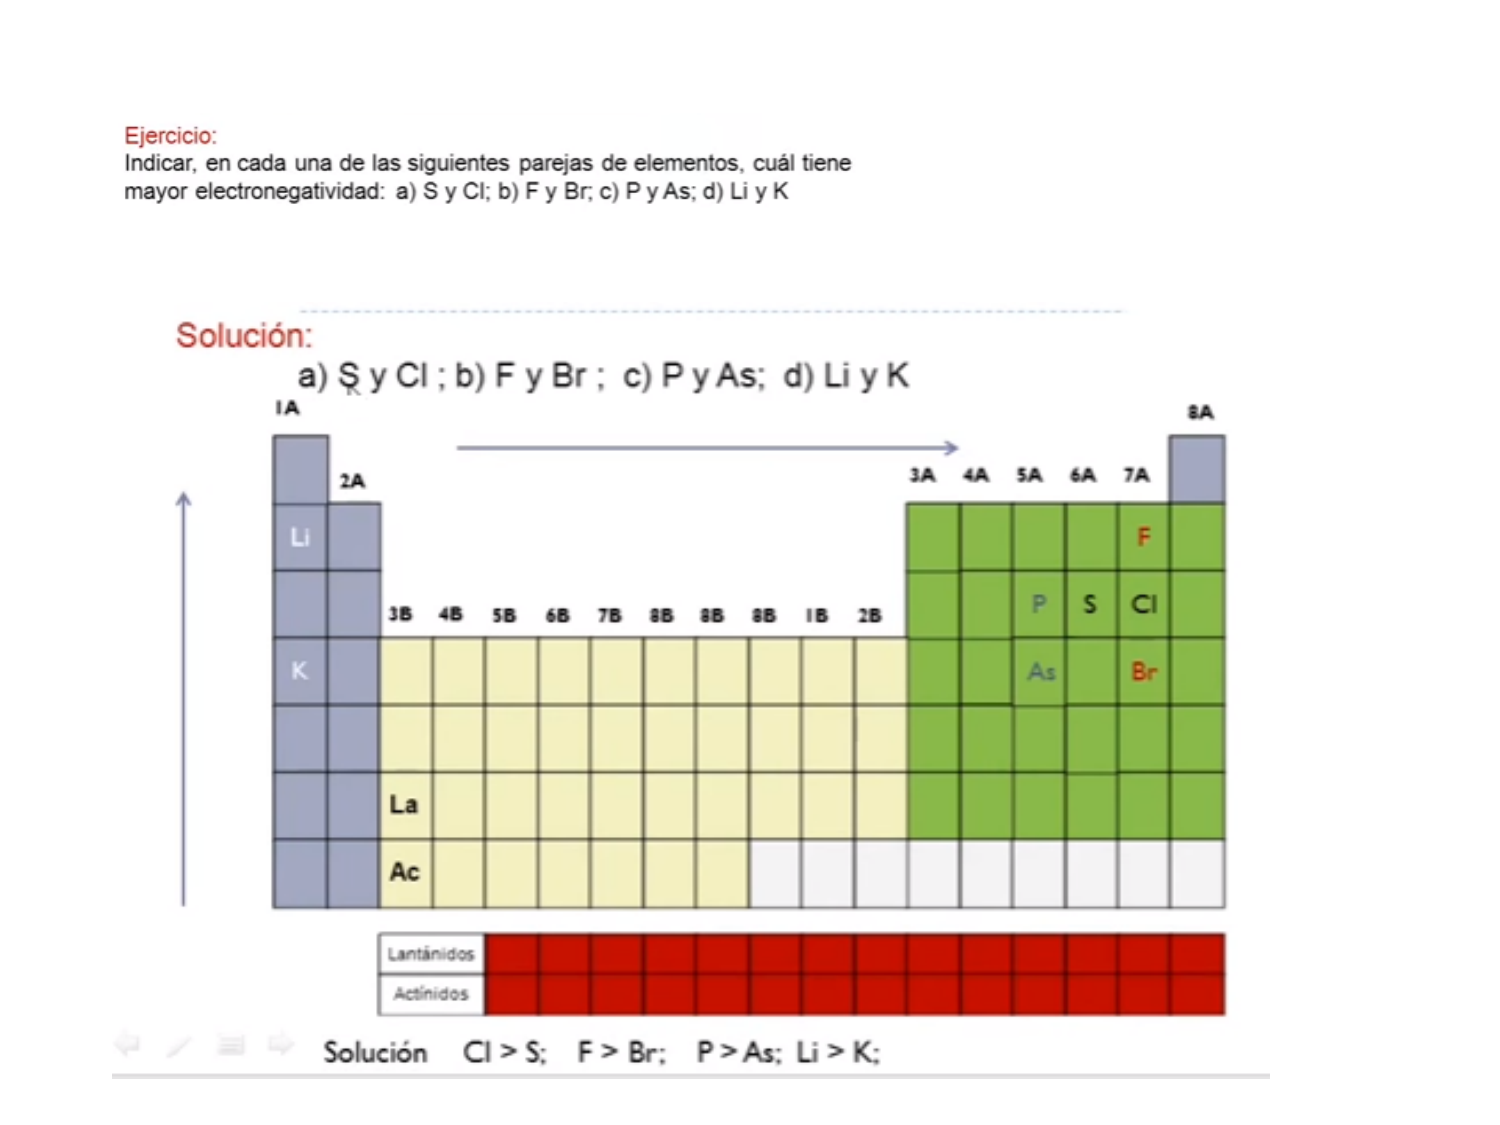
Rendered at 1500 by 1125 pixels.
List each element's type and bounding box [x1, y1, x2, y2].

picture [111, 302, 1270, 1079]
picture [88, 113, 877, 252]
